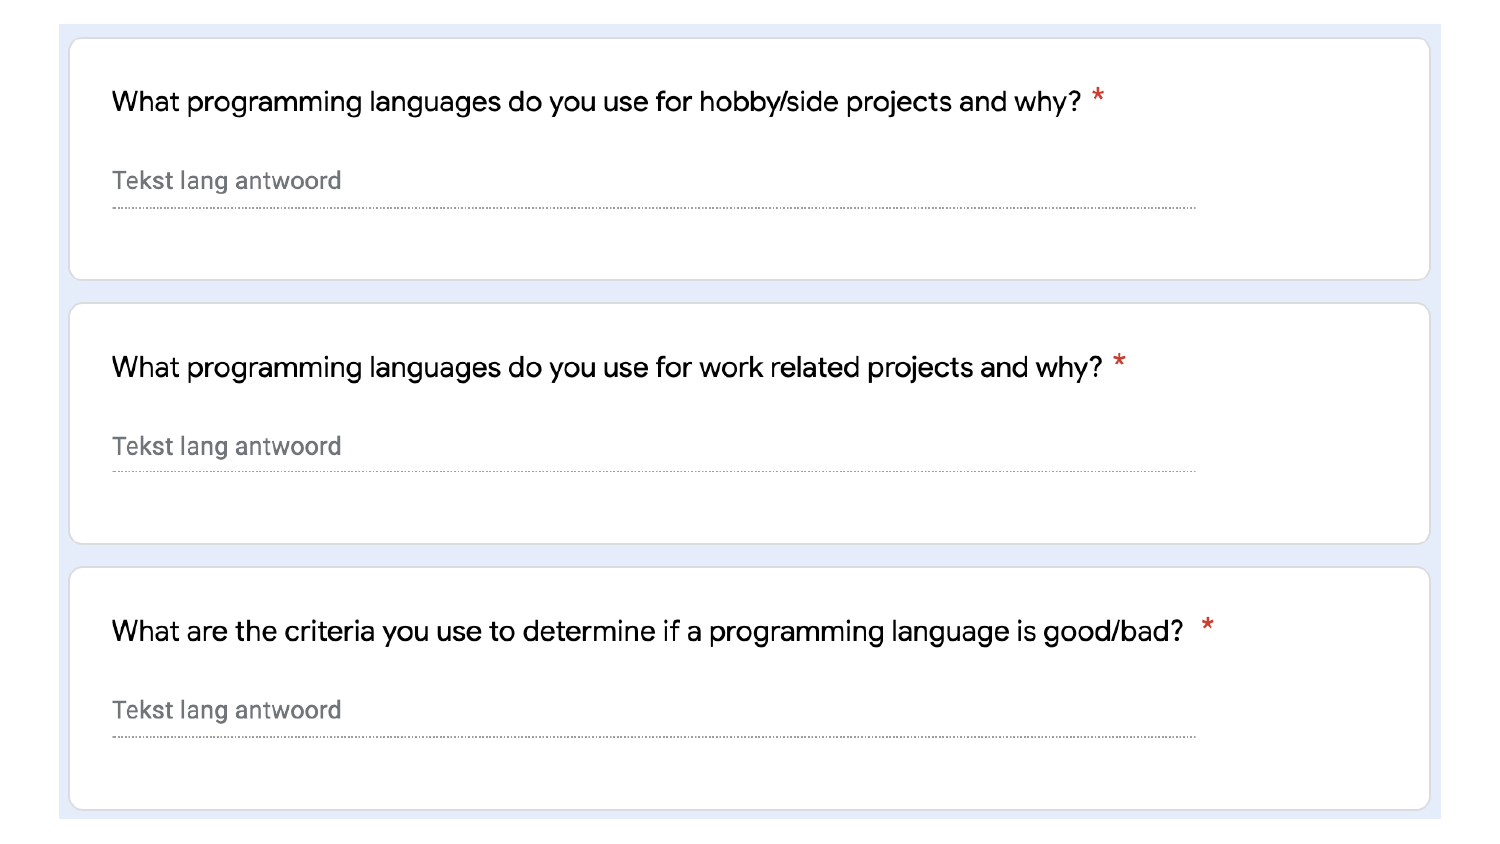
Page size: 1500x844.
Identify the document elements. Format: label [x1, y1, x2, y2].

picture [59, 24, 1441, 819]
